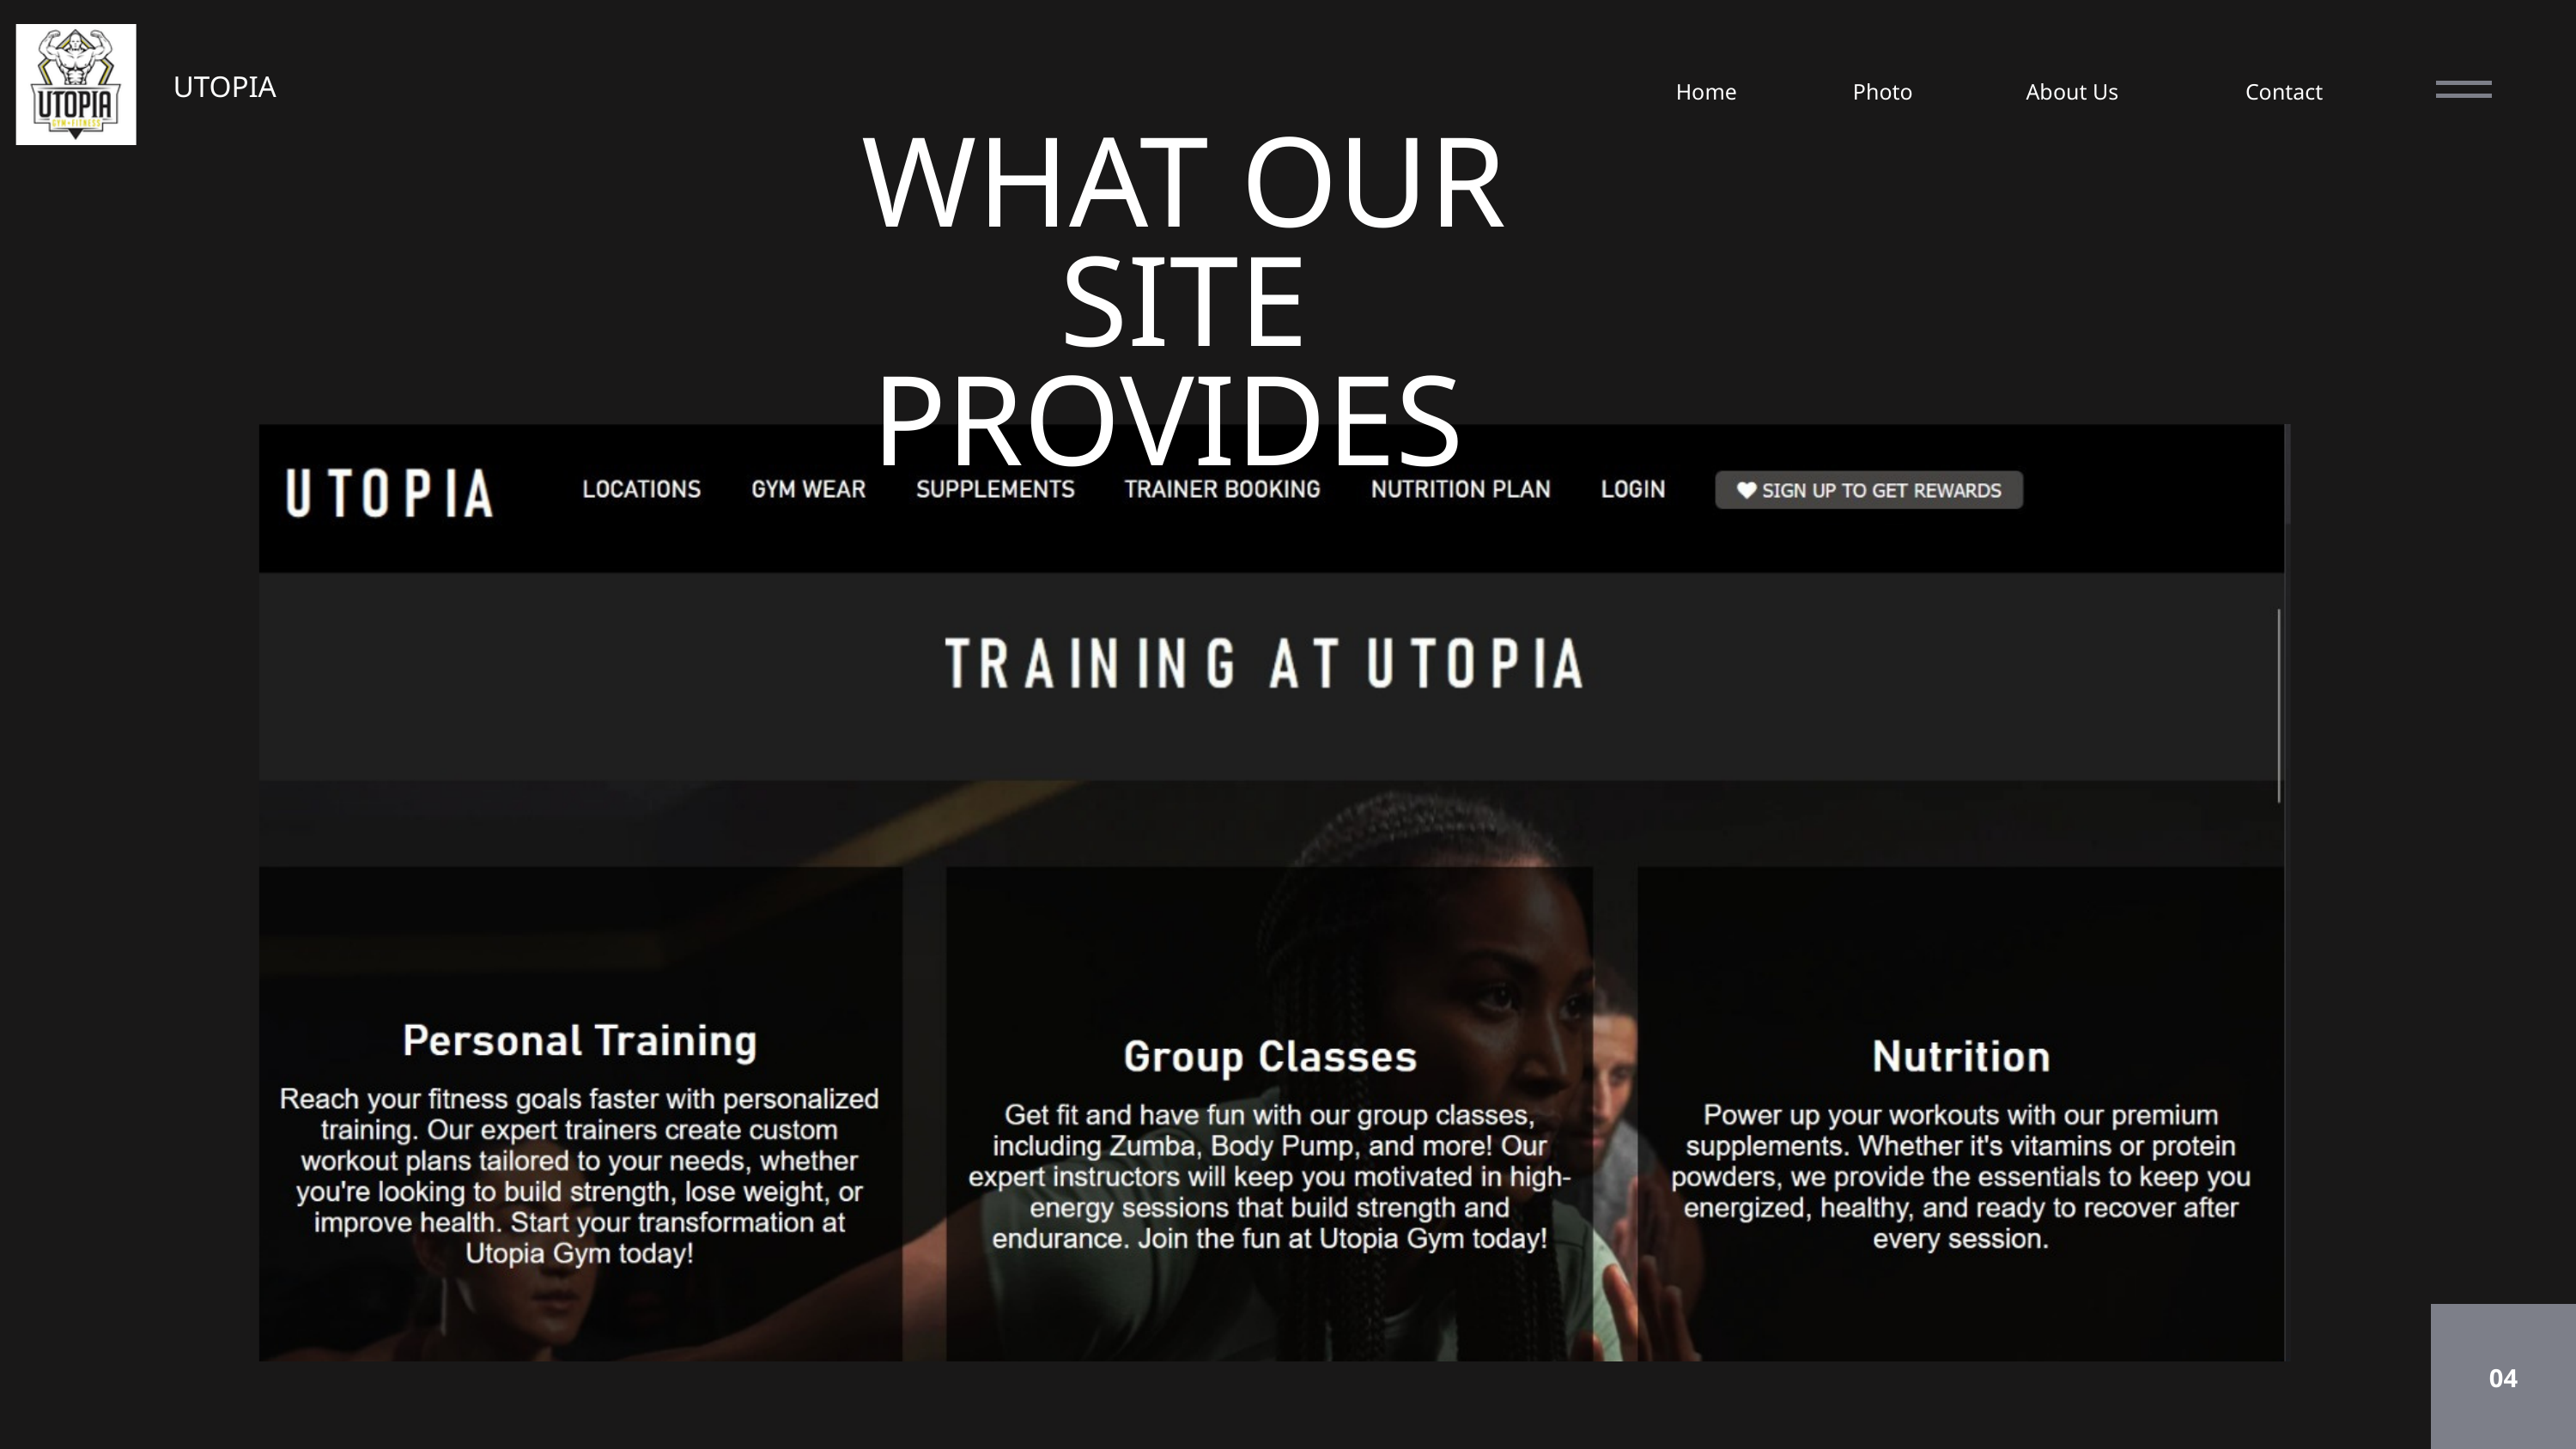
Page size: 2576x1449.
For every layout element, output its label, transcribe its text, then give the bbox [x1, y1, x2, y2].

text_box Photo [1852, 74, 1957, 105]
text_box About Us [2026, 74, 2176, 105]
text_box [2435, 80, 2493, 85]
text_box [2430, 1303, 2576, 1449]
text_box Contact [2245, 74, 2384, 105]
text_box [258, 424, 2291, 1361]
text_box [2435, 93, 2493, 99]
text_box [15, 24, 137, 145]
text_box WHAT OUR SITE PROVIDES [797, 133, 1571, 491]
text_box Home [1675, 74, 1790, 105]
text_box UTOPIA [173, 63, 345, 104]
